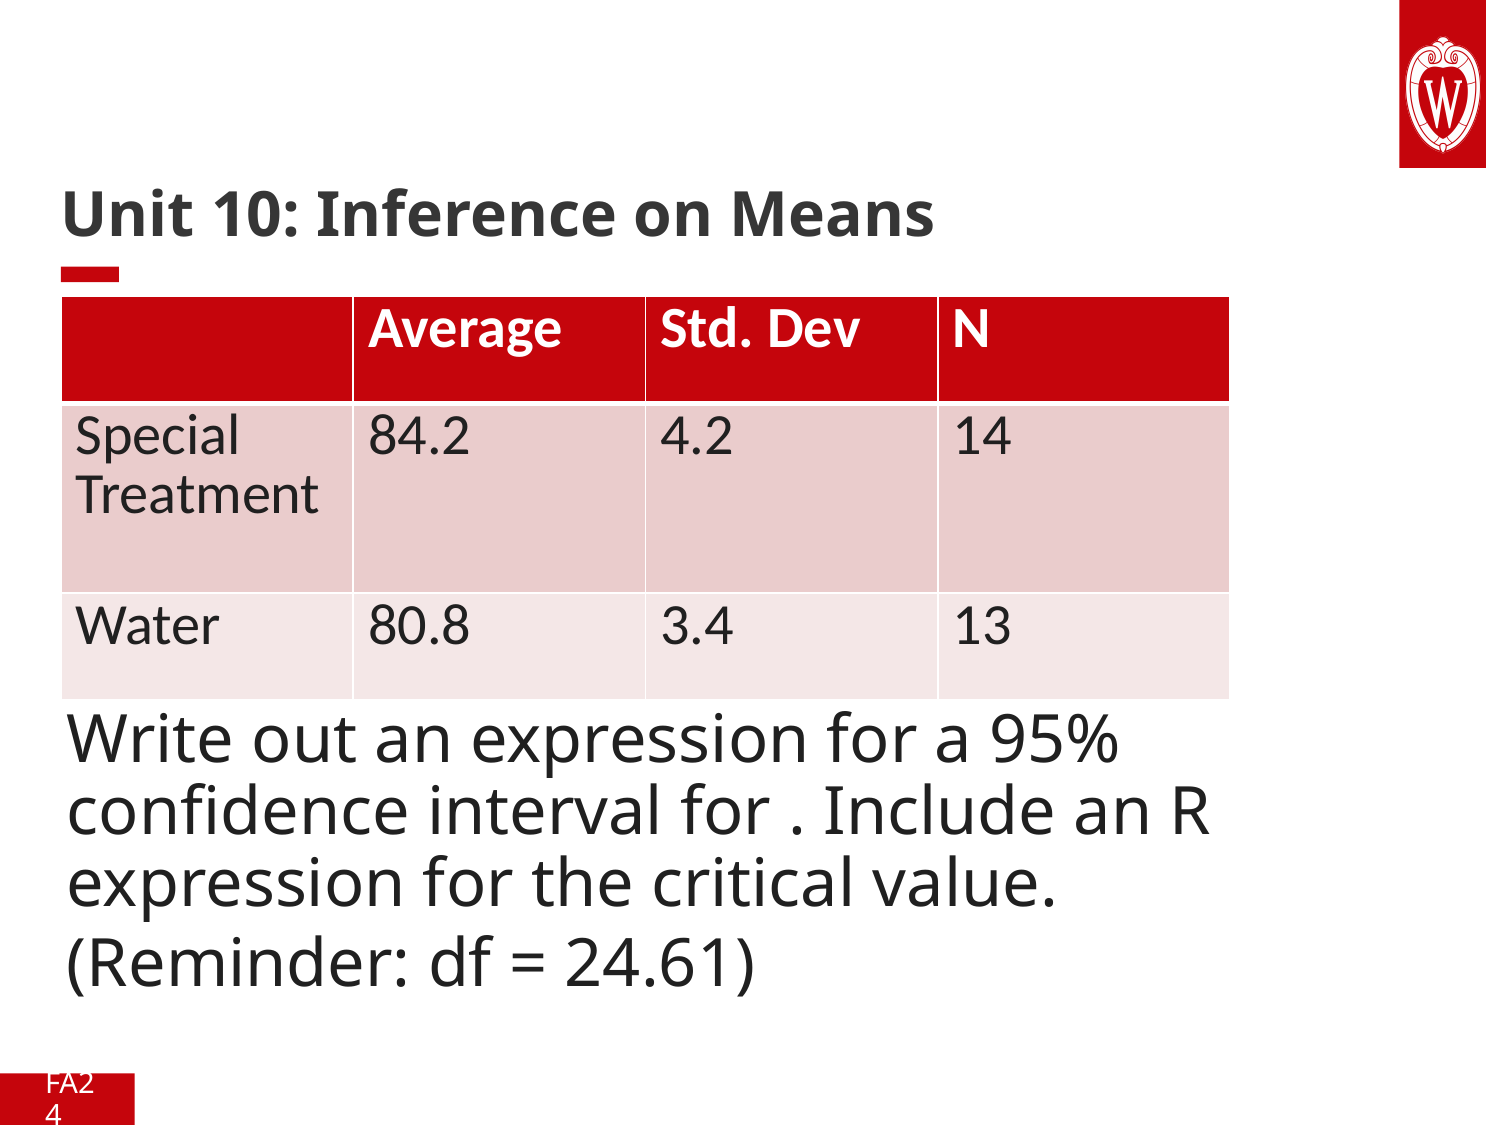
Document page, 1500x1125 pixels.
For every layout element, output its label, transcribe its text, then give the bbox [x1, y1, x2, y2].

table_header N [939, 297, 1229, 401]
table_cell 4.2 [646, 406, 937, 592]
table_cell 84.2 [354, 406, 645, 592]
table_cell Water [62, 594, 352, 699]
table_cell 3.4 [646, 594, 937, 699]
table_cell 13 [939, 594, 1229, 699]
table_header [62, 297, 352, 401]
picture [1405, 36, 1481, 154]
table_cell 80.8 [354, 594, 645, 699]
table_header Std. Dev [646, 297, 937, 401]
list FA24 [0, 1073, 135, 1125]
table_cell 14 [939, 406, 1229, 592]
title Unit 10: Inference on Means [60, 75, 1374, 250]
table_header Average [354, 297, 645, 401]
table_cell Special Treatment [62, 406, 352, 592]
